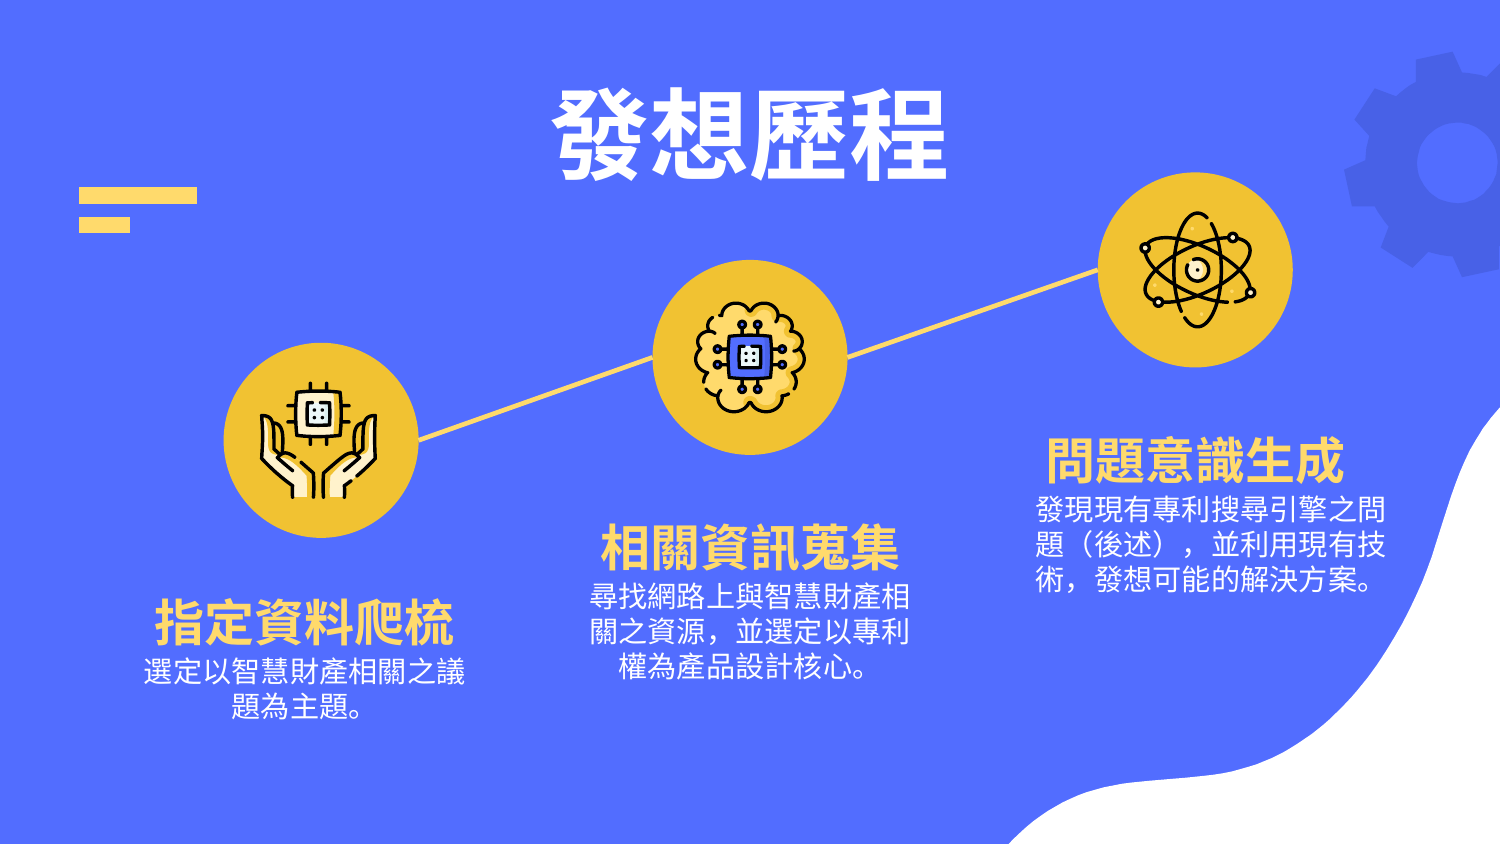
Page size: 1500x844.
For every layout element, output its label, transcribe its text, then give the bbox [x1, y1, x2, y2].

subtitle 尋找網路上與智慧財產相關之資源，並選定以專利權為產品設計核心。 [563, 563, 937, 681]
subtitle 發現現有專利搜尋引擎之問題（後述），並利用現有技術，發想可能的解決方案。 [1008, 476, 1414, 594]
subtitle 指定資料爬梳 [118, 562, 492, 638]
title 發想歷程 [118, 57, 1382, 227]
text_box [418, 357, 653, 441]
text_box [259, 381, 378, 499]
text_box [1139, 211, 1257, 329]
subtitle 問題意識生成 [1008, 400, 1382, 476]
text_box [693, 301, 807, 414]
text_box [1097, 227, 1293, 368]
subtitle 選定以智慧財產相關之議題為主題。 [118, 638, 492, 834]
text_box [223, 342, 419, 538]
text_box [847, 269, 1098, 358]
subtitle 相關資訊蒐集 [563, 488, 937, 563]
text_box [652, 259, 848, 455]
